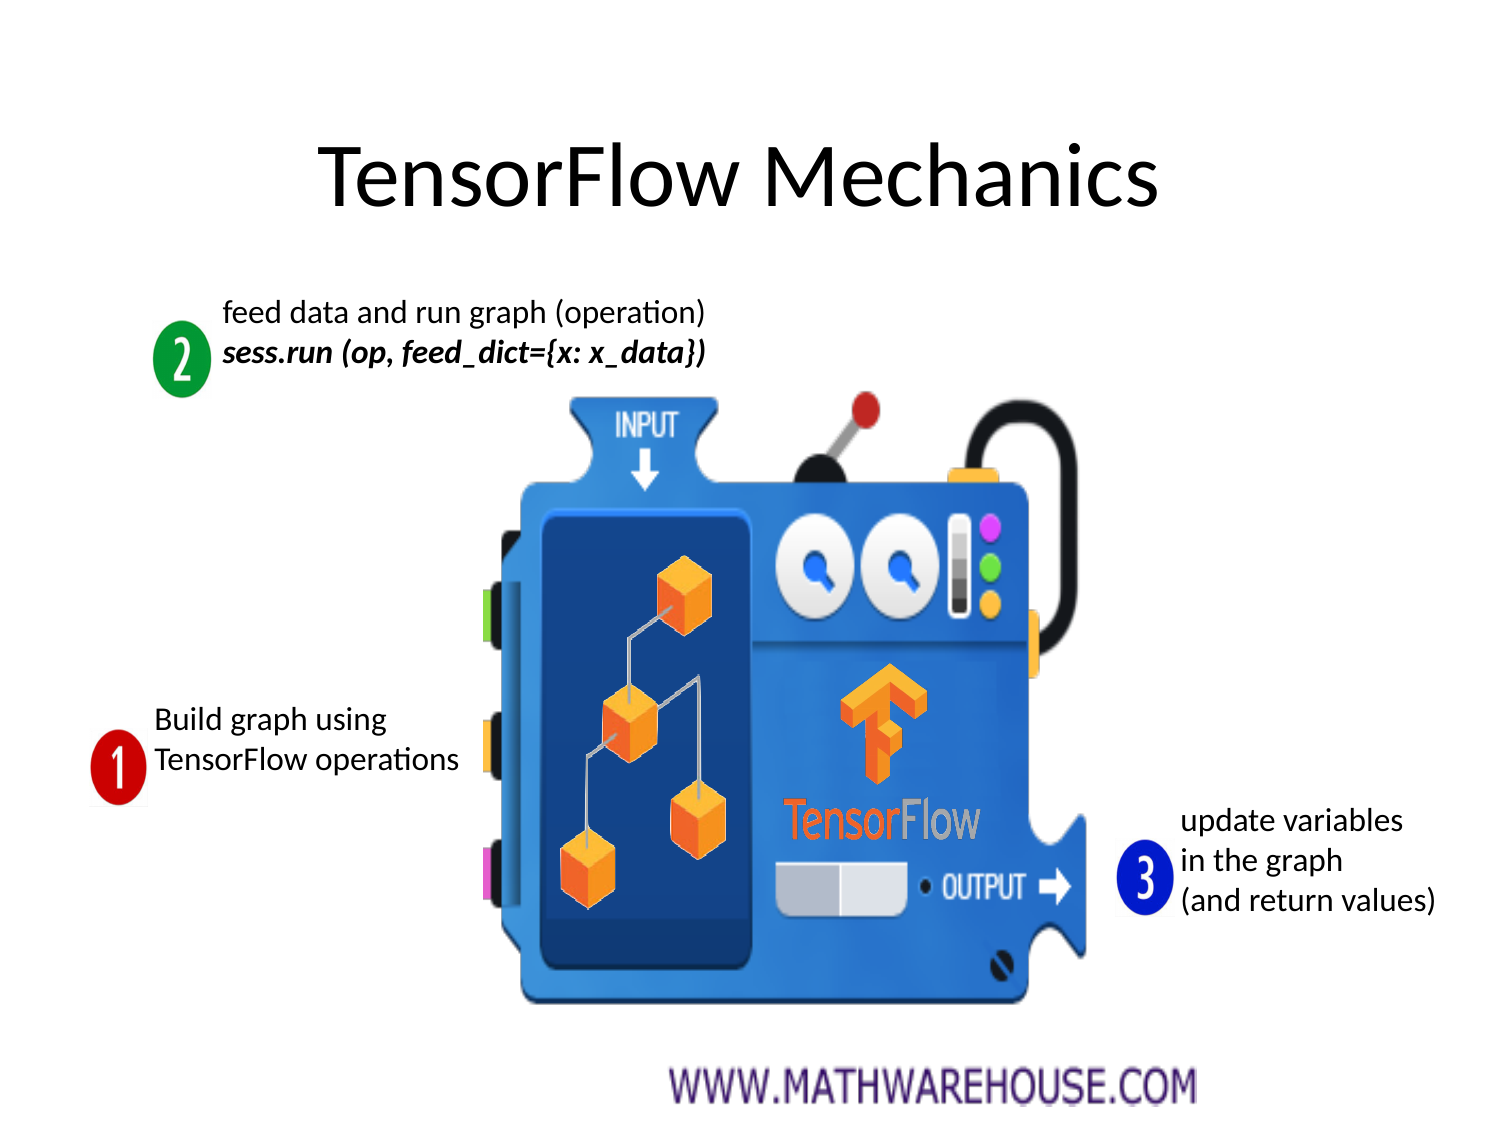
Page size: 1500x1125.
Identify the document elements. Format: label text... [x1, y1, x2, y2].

picture [152, 320, 212, 399]
text_box update variables in the graph (and return values) [1202, 792, 1500, 988]
text_box feed data and run graph (operation) sess.run (op, feed_dict={x: x_data}) [216, 283, 772, 417]
picture [1115, 838, 1175, 917]
picture [774, 661, 987, 851]
title TensorFlow Mechanics [297, 29, 1203, 311]
text_box Build graph using TensorFlow operations [147, 690, 478, 788]
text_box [483, 387, 1197, 1107]
picture [89, 728, 149, 807]
